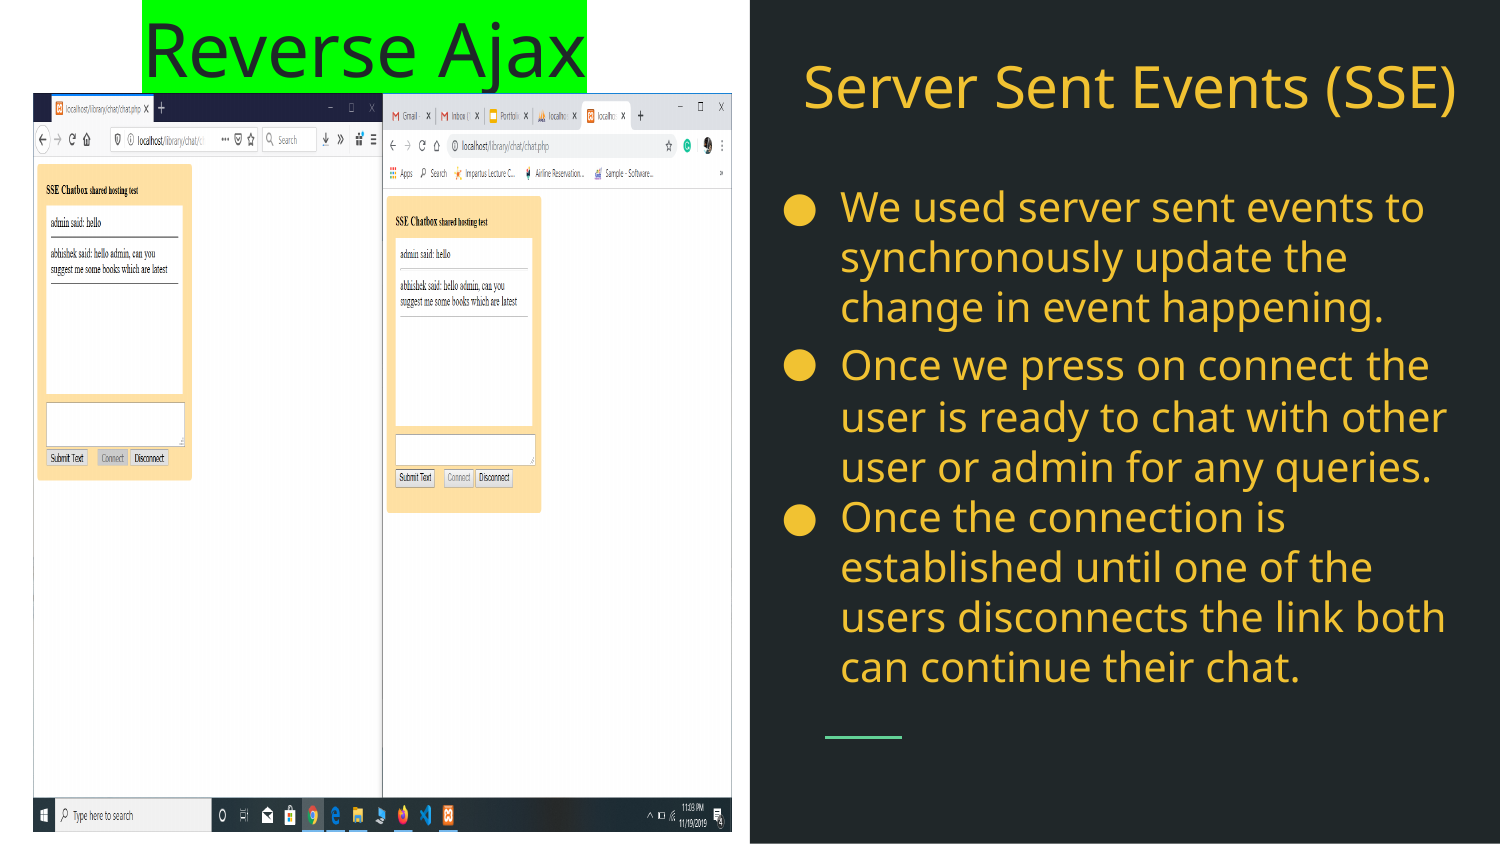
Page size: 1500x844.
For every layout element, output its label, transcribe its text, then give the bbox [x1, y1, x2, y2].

picture [32, 93, 732, 832]
text_box Server Sent Events (SSE) We used server sent events to synchronously update the change in event happening. Once we press on connect the user is ready to chat with other user or admin for any queries. Once the connection is established until one of the users disconnects the link both can continue their chat. [749, 35, 1500, 815]
title Reverse Ajax [33, 10, 697, 91]
